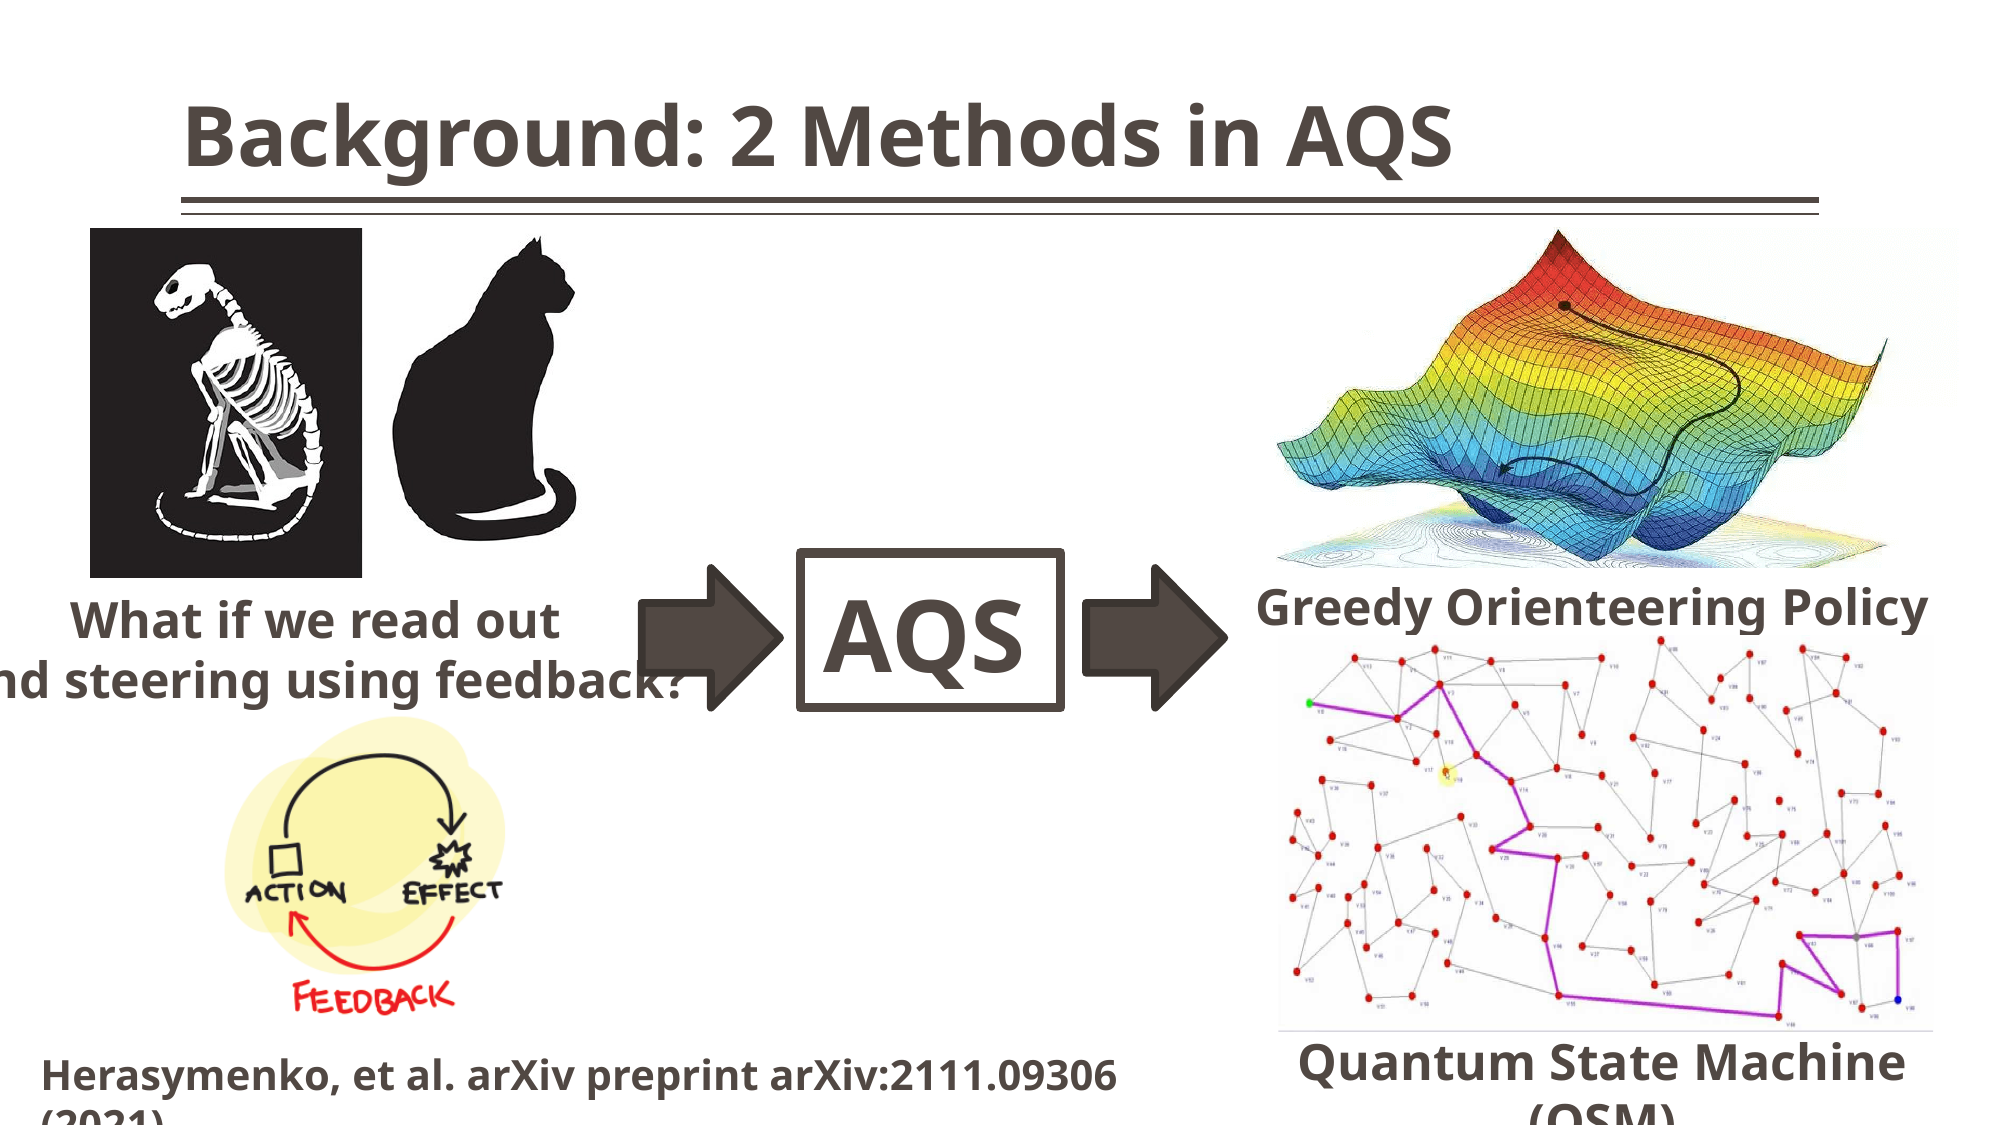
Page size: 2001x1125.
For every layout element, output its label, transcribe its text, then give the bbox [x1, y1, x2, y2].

text_box What if we read out and steering using feedback? [0, 580, 730, 716]
picture [1210, 227, 1959, 568]
picture [1278, 635, 1934, 1032]
title Background: 2 Methods in AQS [181, 12, 1819, 193]
picture [90, 700, 642, 1032]
text_box Greedy Orienteering Policy (GOP) [1225, 574, 1959, 703]
text_box [637, 564, 784, 712]
text_box AQS [823, 521, 1085, 702]
picture [90, 227, 642, 579]
text_box [1085, 564, 1229, 712]
text_box [796, 549, 1065, 712]
text_box Herasymenko, et al. arXiv preprint arXiv:2111.09306 (2021) [25, 1041, 1225, 1125]
text_box Quantum State Machine (QSM) [1235, 1022, 1969, 1125]
